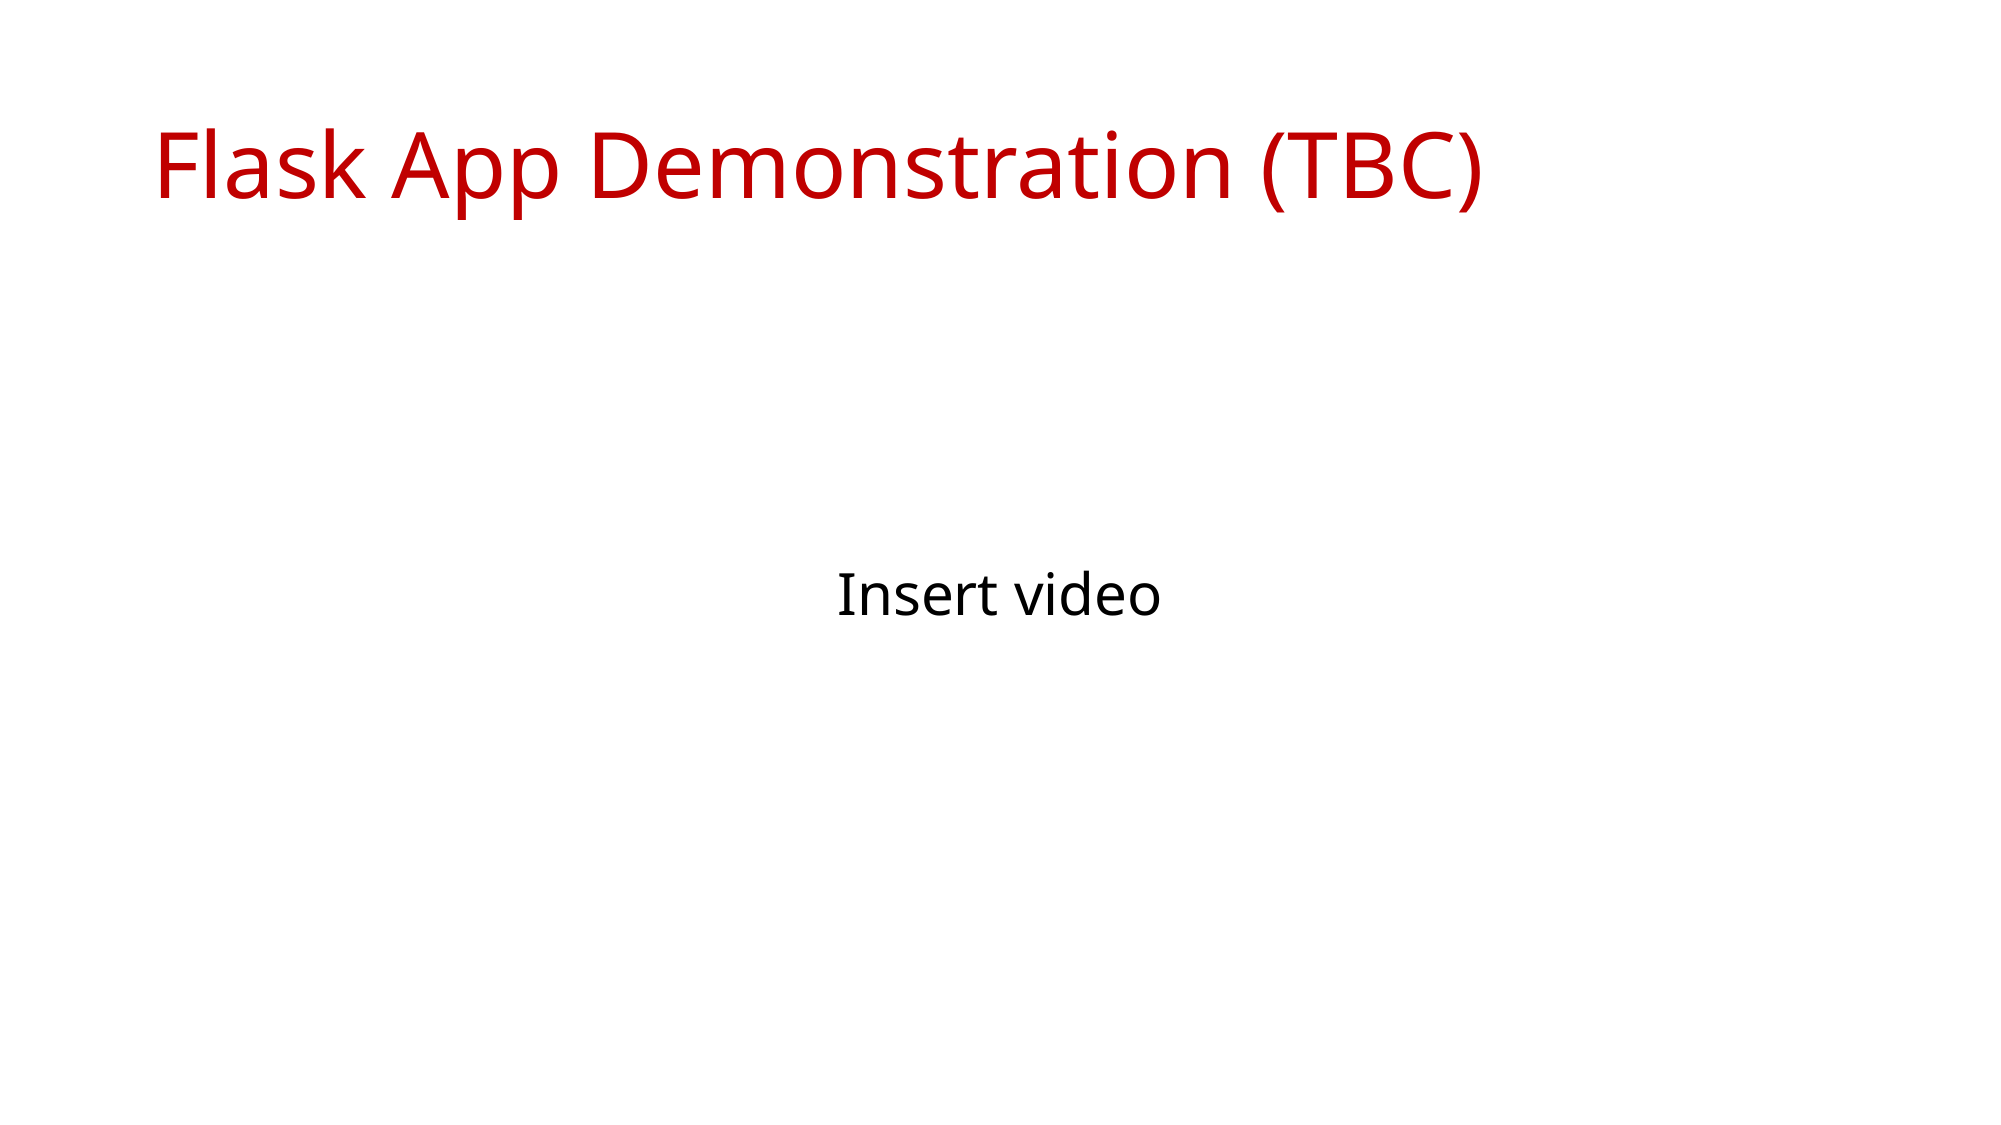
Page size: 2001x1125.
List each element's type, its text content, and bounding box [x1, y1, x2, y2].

title Flask App Demonstration (TBC) [137, 59, 1863, 278]
list Insert video [137, 299, 1863, 1014]
